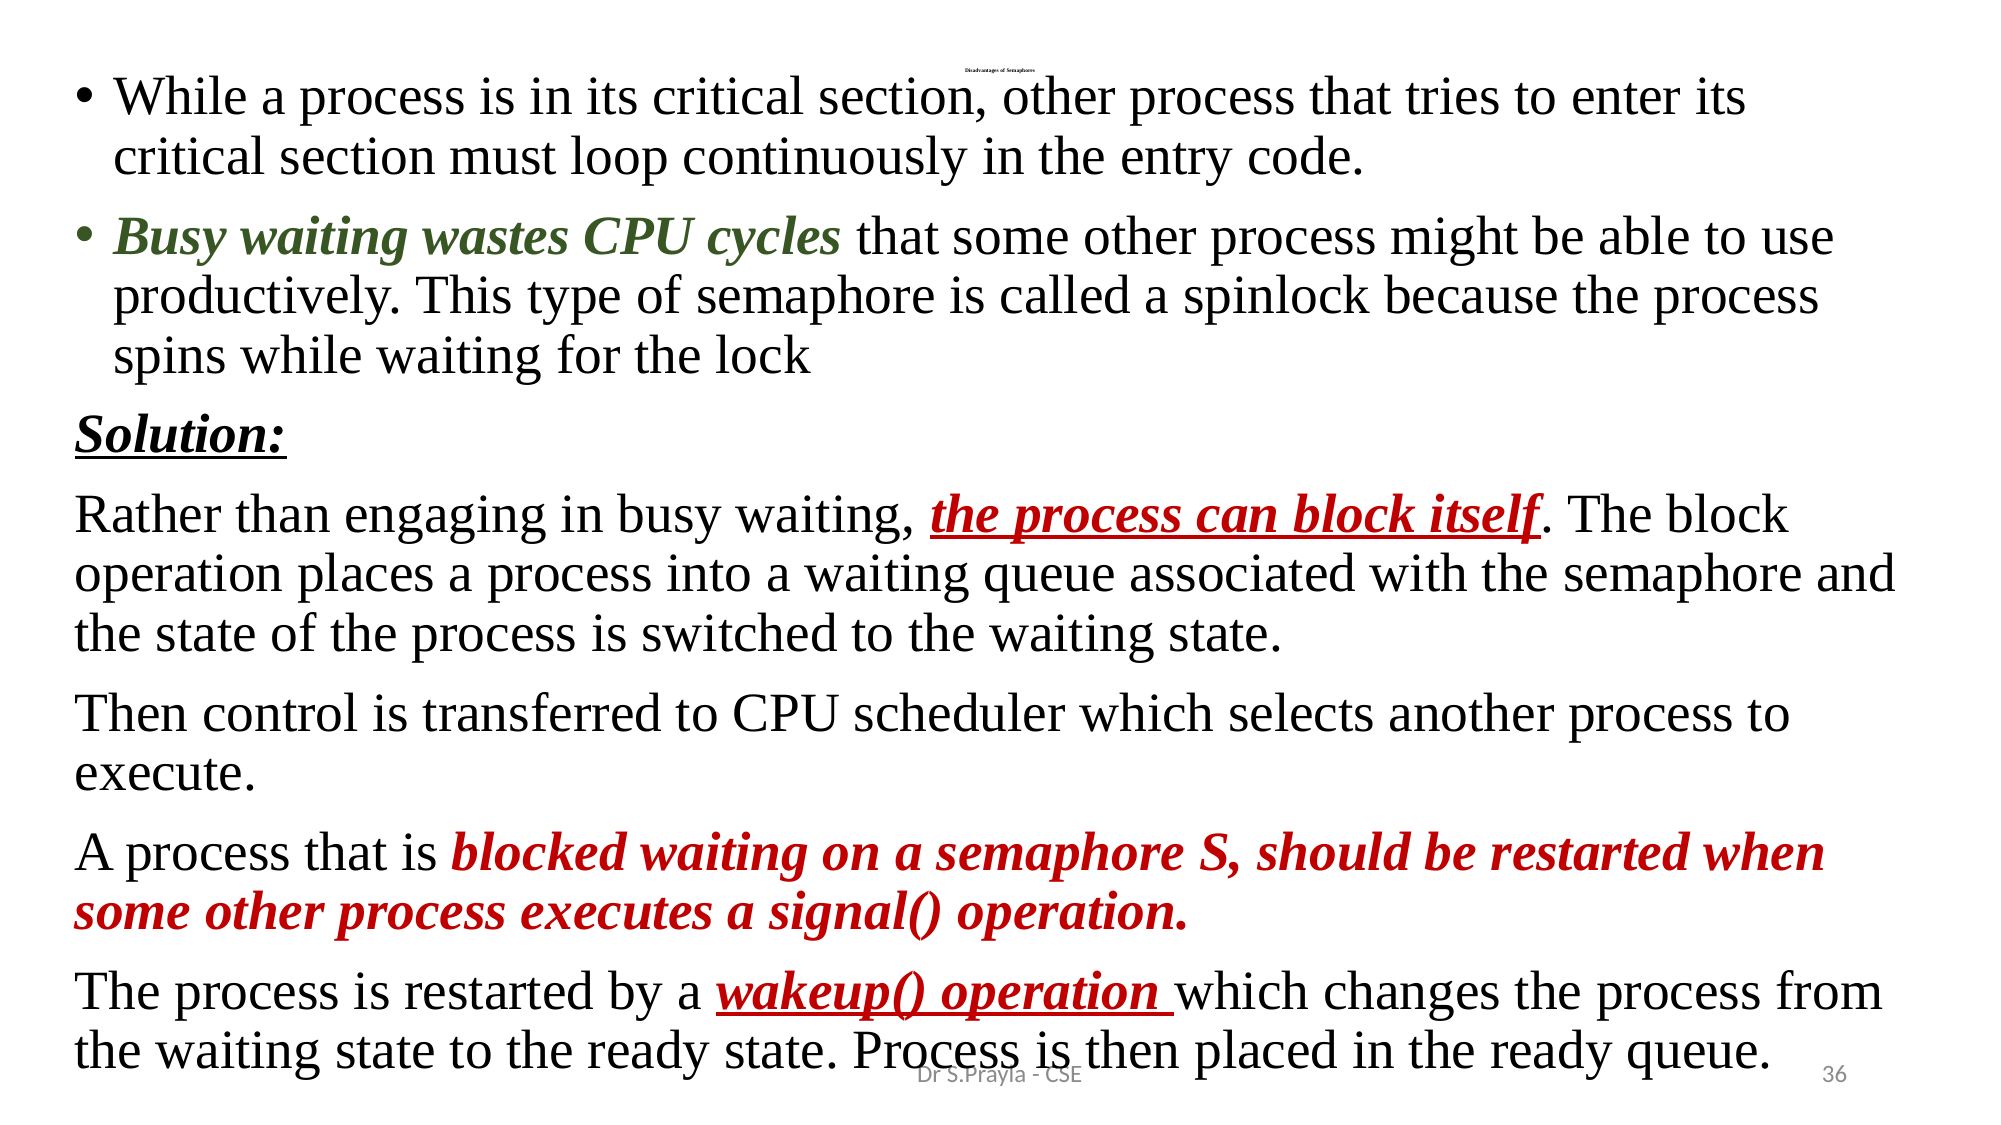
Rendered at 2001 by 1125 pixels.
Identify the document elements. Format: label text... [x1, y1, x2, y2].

title Disadvantages of Semaphores [137, 59, 1863, 88]
slide_number 36 [1412, 1042, 1863, 1103]
footer Dr S.Prayla - CSE [662, 1042, 1338, 1103]
list While a process is in its critical section, other process that tries to enter its critical section must loop continuously in the entry code. Busy waiting wastes CPU cycles that some other process might be able to use productively. This type of semaphore is called a spinlock because the process spins while waiting for the lock Solution: Rather than engaging in busy waiting, the process can block itself. The block operation places a process into a waiting queue associated with the semaphore and the state of the process is switched to the waiting state. Then control is transferred to CPU scheduler which selects another process to execute. A process that is blocked waiting on a semaphore S, should be restarted when some other process executes a signal() operation. The process is restarted by a wakeup() operation which changes the process from the waiting state to the ready state. Process is then placed in the ready queue. [59, 59, 1927, 1096]
